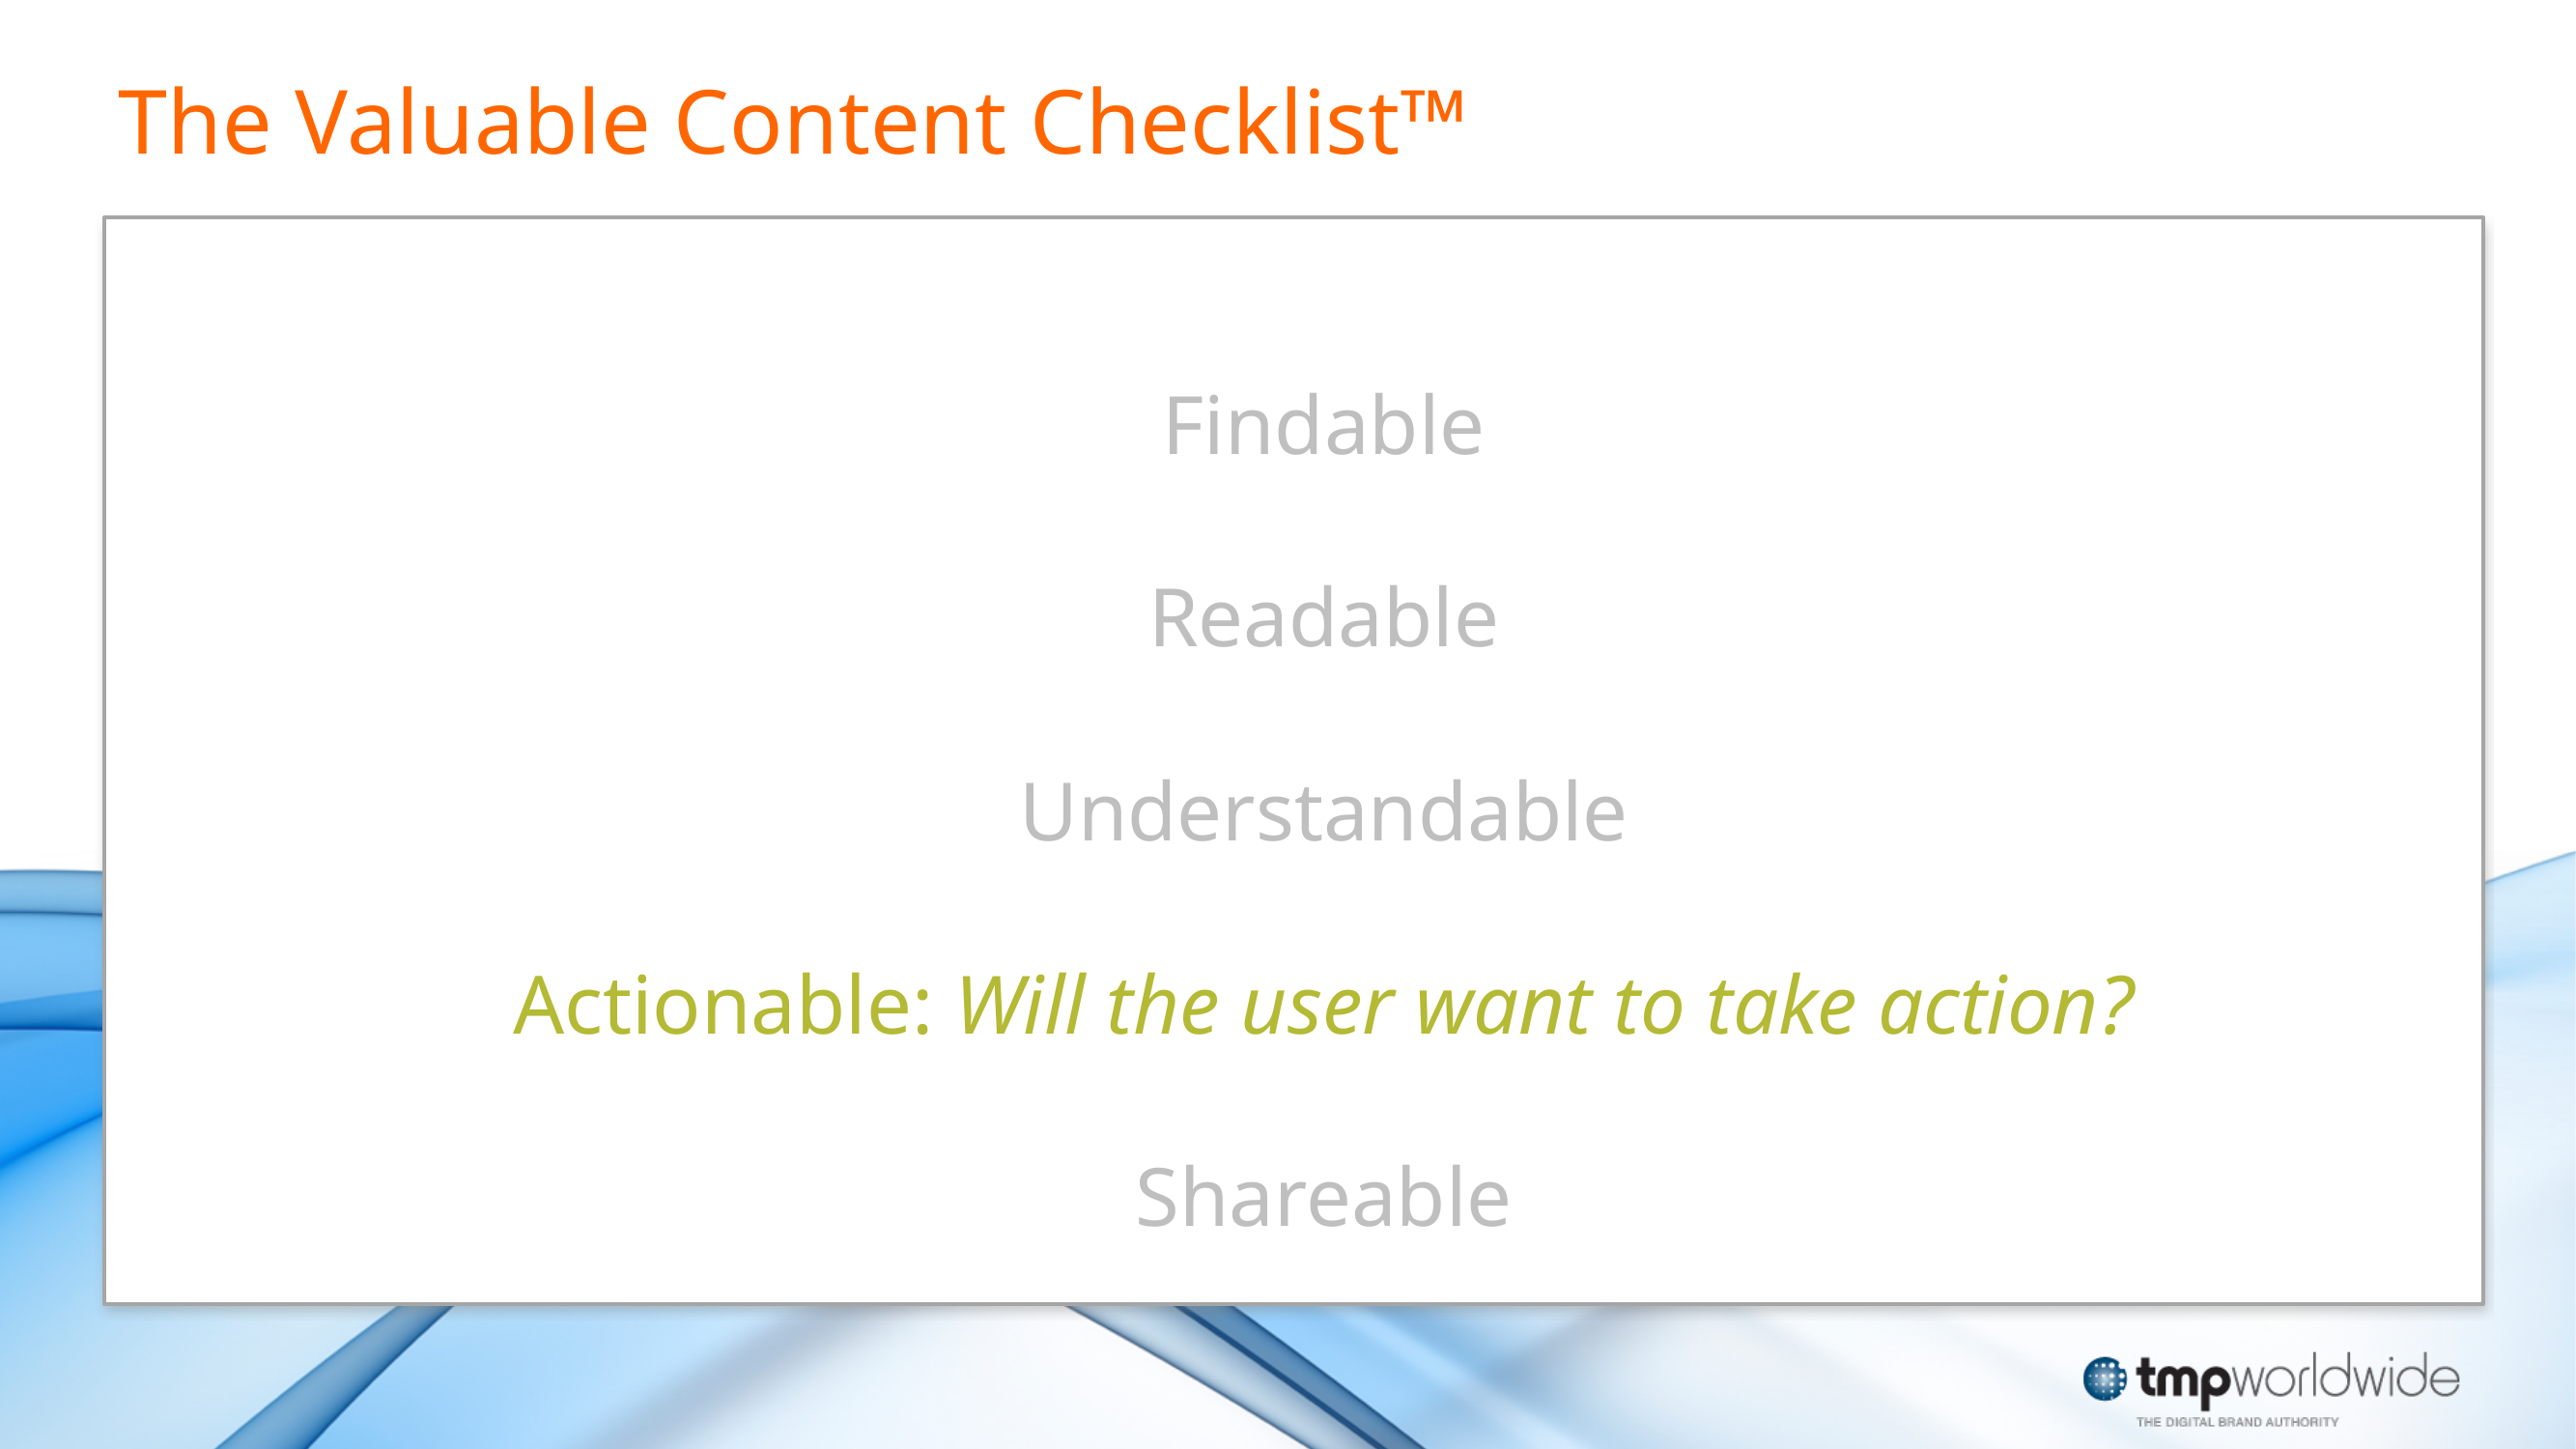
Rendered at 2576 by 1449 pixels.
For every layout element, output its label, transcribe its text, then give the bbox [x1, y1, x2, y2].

text_box Findable Readable Understandable Actionable: Will the user want to take action? Shareable [164, 289, 2483, 1250]
picture [0, 851, 2576, 1449]
text_box [104, 216, 2483, 1304]
text_box The Valuable Content Checklist™ [104, 58, 2423, 217]
